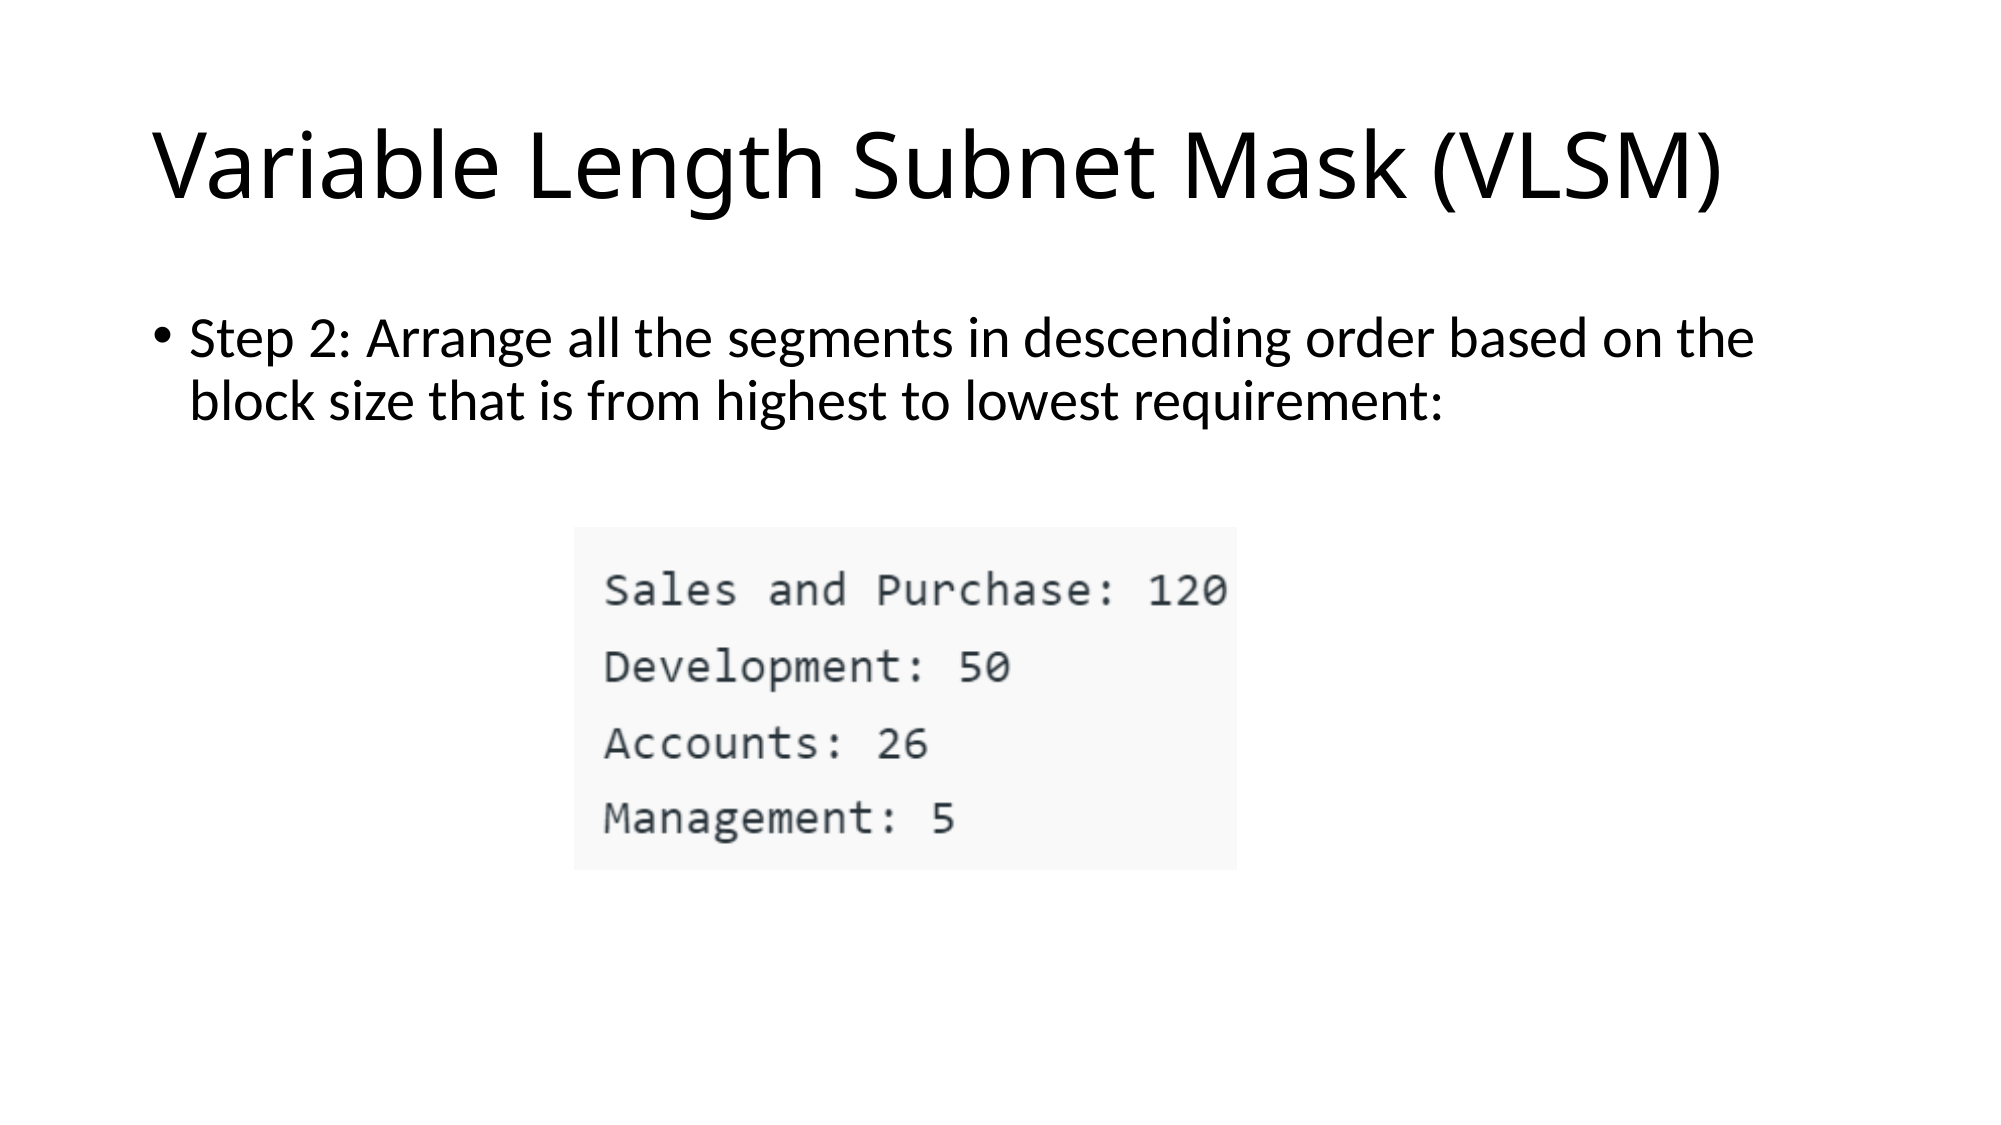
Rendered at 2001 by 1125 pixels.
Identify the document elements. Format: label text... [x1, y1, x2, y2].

picture [574, 526, 1237, 870]
title Variable Length Subnet Mask (VLSM) [137, 59, 1863, 278]
list Step 2: Arrange all the segments in descending order based on the block size that is from highest to lowest requirement: [137, 299, 1863, 1014]
